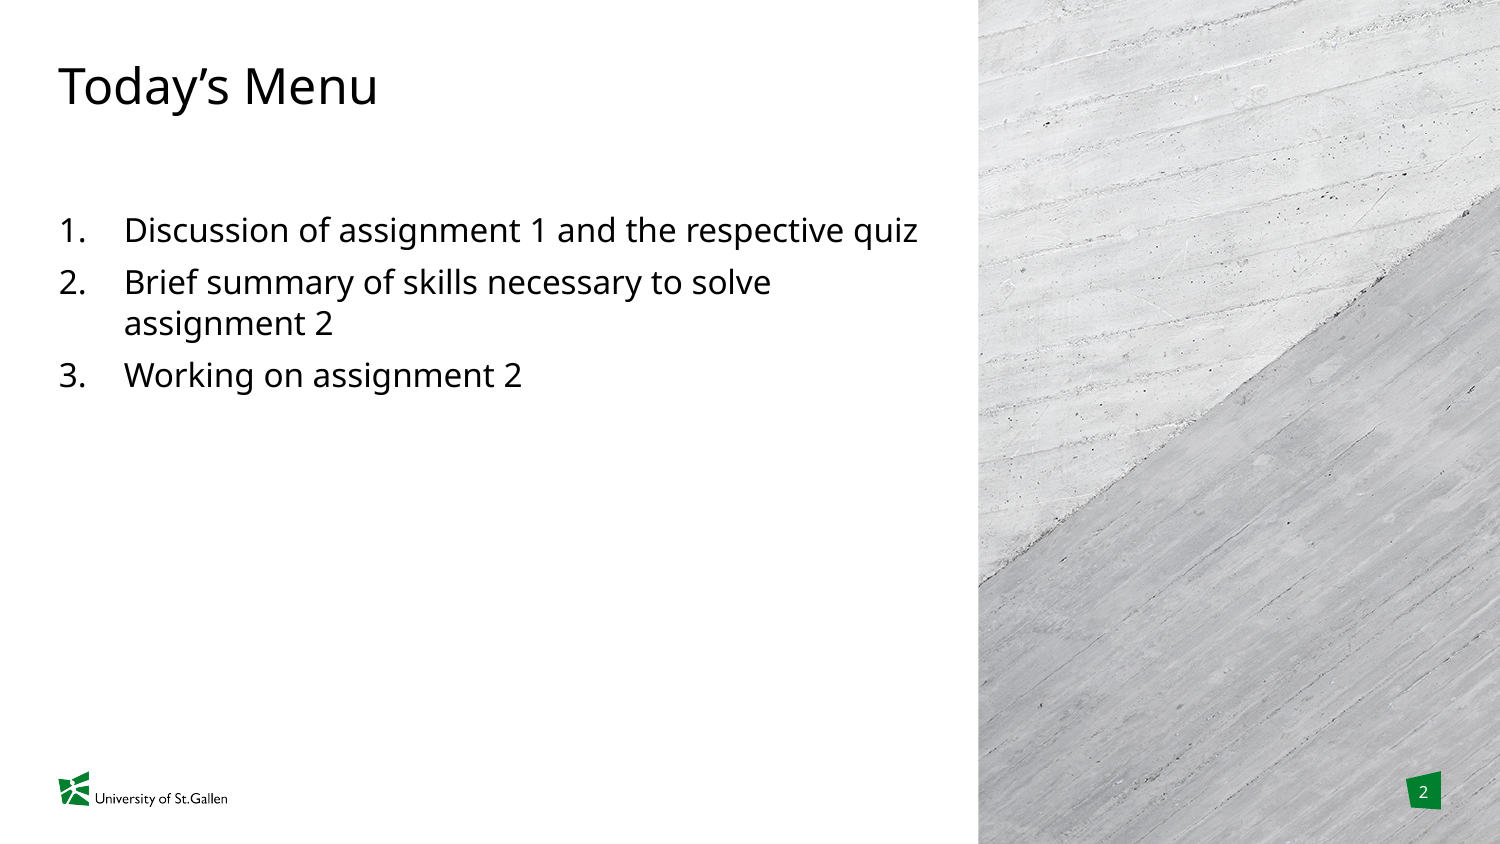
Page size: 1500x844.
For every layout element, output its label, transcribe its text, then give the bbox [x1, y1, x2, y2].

list Discussion of assignment 1 and the respective quiz Brief summary of skills necessary to solve assignment 2 Working on assignment 2 [58, 209, 948, 735]
title Today’s Menu [58, 61, 928, 162]
picture [58, 771, 227, 807]
slide_number 2 [1406, 782, 1442, 827]
picture [978, 0, 1500, 844]
